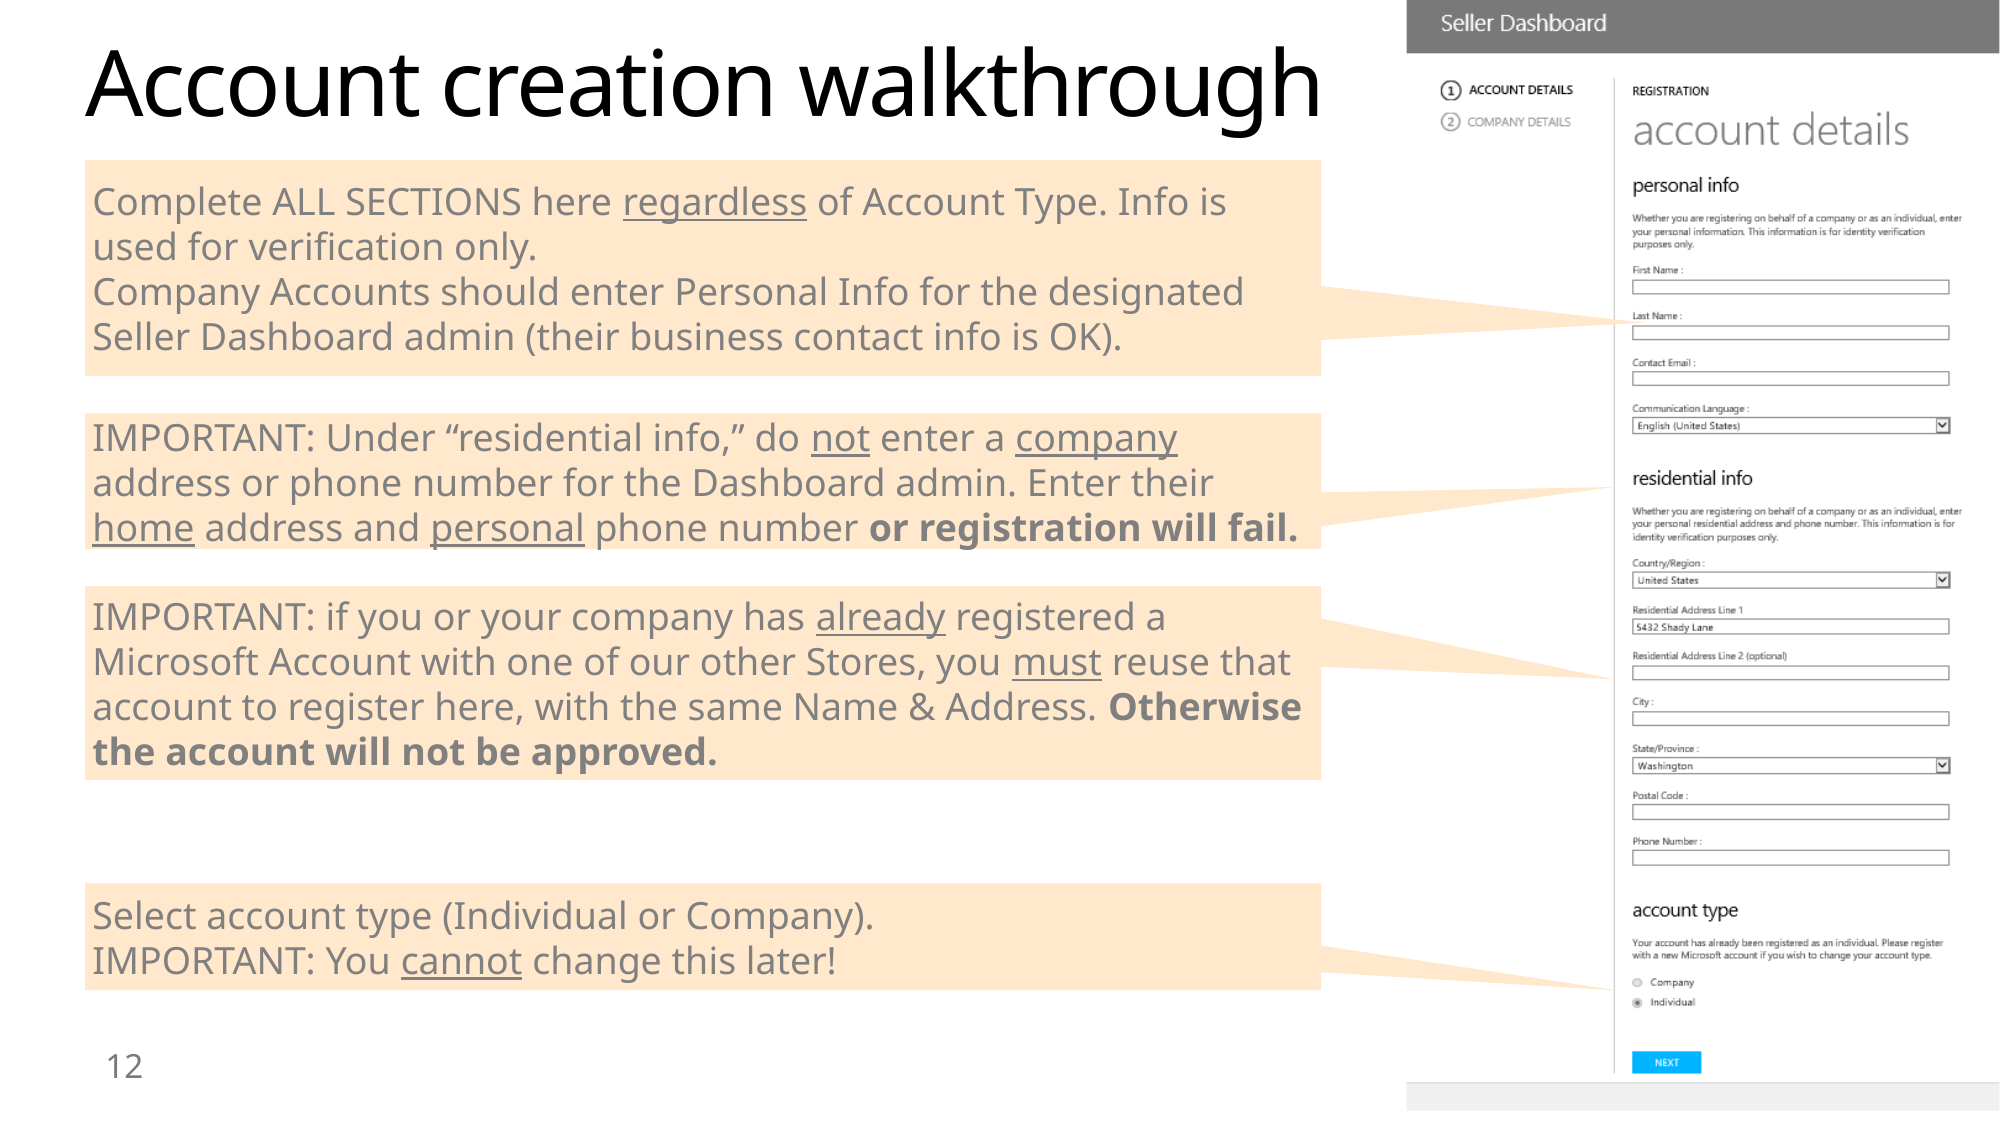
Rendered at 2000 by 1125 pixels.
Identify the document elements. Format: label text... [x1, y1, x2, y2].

slide_number 12 [85, 1049, 178, 1086]
picture [1406, 0, 2000, 1122]
text_box Select account type (Individual or Company). IMPORTANT: You cannot change this later! [84, 882, 1406, 991]
text_box Complete ALL SECTIONS here regardless of Account Type. Info is used for verification only. Company Accounts should enter Personal Info for the designated Seller Dashboard admin (their business contact info is OK). [84, 159, 1406, 377]
title Account creation walkthrough [85, 37, 1406, 161]
text_box IMPORTANT: if you or your company has already registered a Microsoft Account with one of our other Stores, you must reuse that account to register here, with the same Name & Address. Otherwise the account will not be approved. [84, 585, 1406, 781]
text_box IMPORTANT: Under “residential info,” do not enter a company address or phone number for the Dashboard admin. Enter their home address and personal phone number or registration will fail. [84, 412, 1406, 550]
